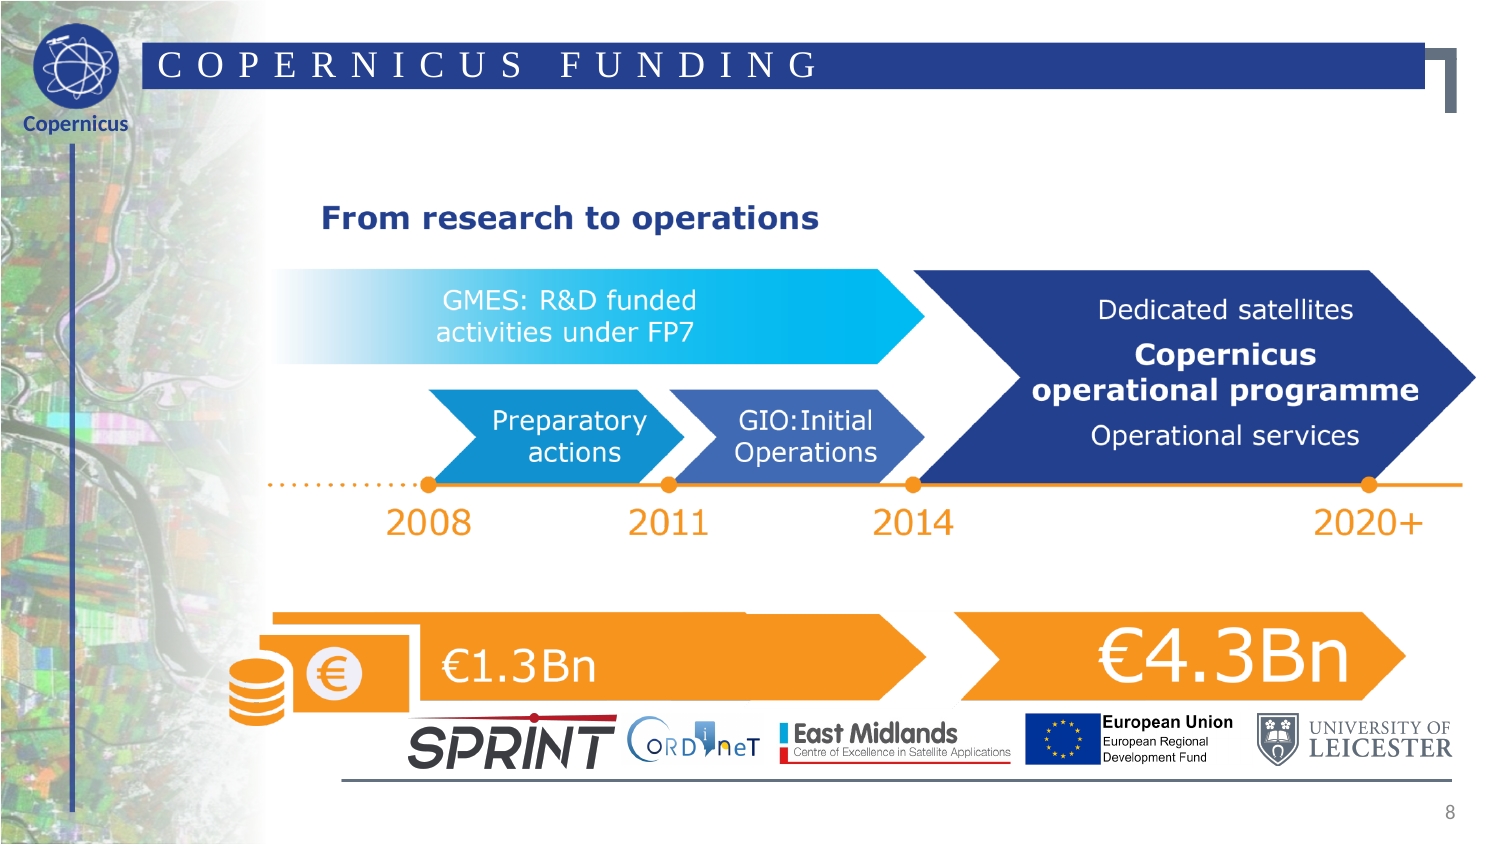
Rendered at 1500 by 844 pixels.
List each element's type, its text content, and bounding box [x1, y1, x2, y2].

picture [24, 3, 1476, 769]
slide_number 8 [1411, 788, 1471, 834]
title COPERNICUS FUNDING [142, 42, 1425, 90]
